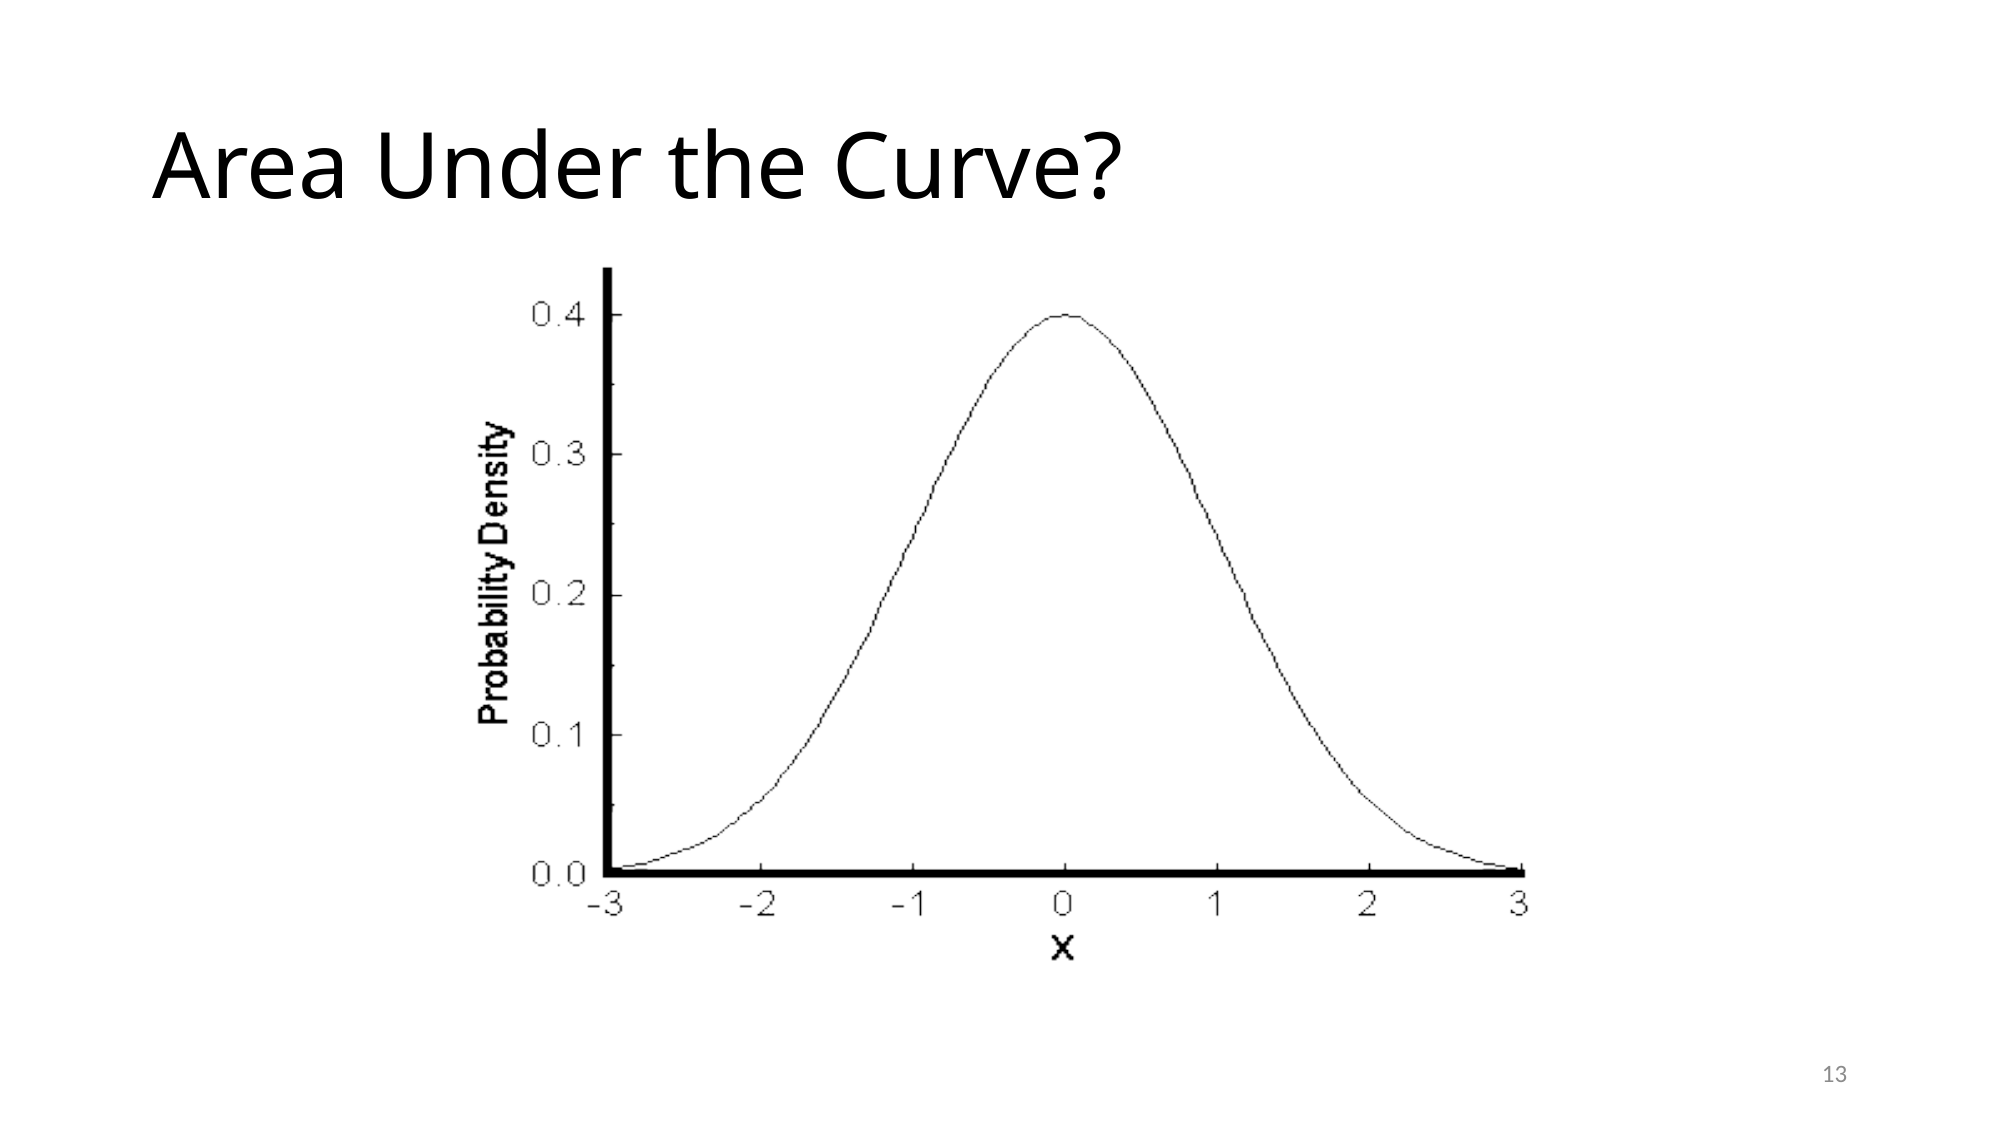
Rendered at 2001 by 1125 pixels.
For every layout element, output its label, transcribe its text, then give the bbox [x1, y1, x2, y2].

slide_number 13 [1412, 1042, 1863, 1103]
title Area Under the Curve? [137, 59, 1863, 278]
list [456, 255, 1591, 988]
